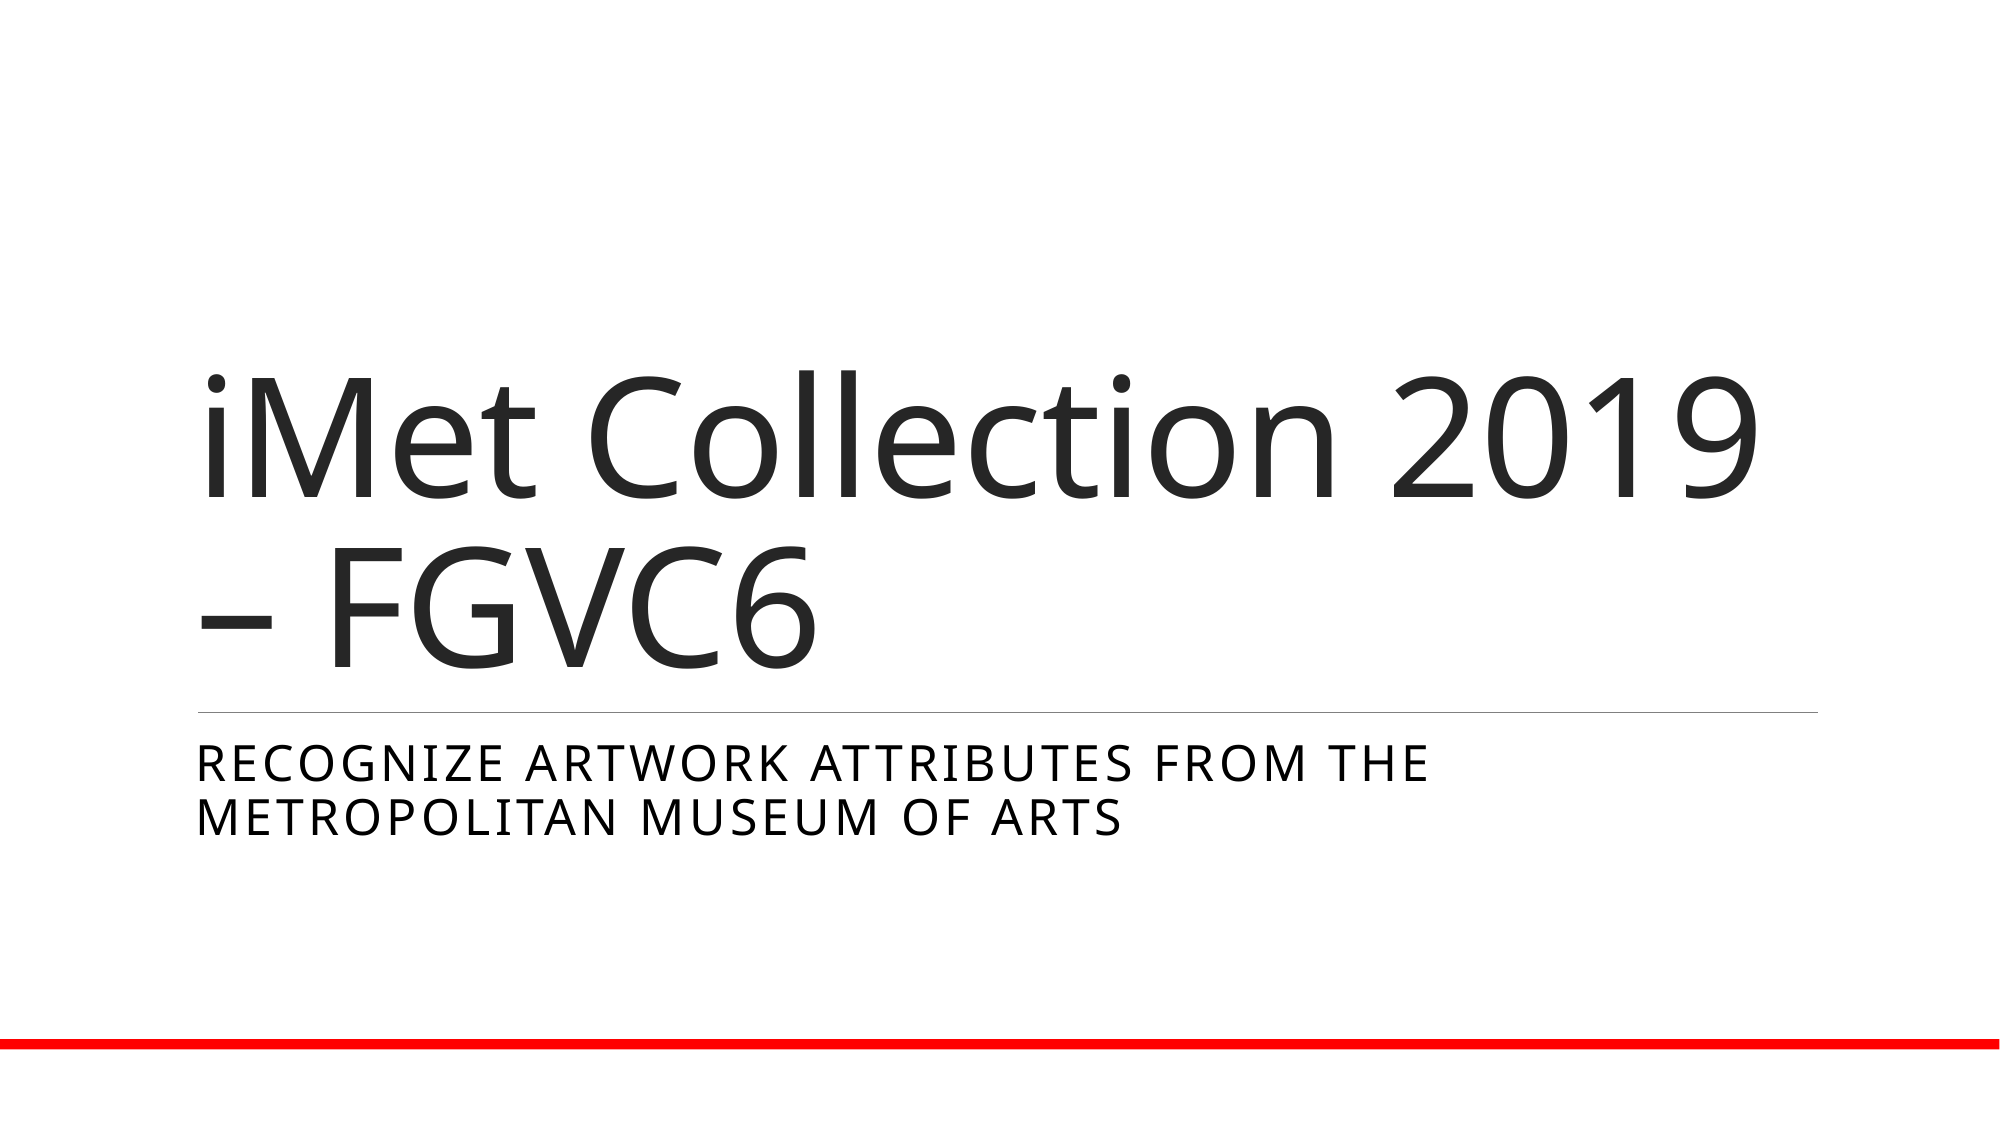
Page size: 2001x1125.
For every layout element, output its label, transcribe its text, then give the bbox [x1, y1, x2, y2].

title iMet Collection 2019 – FGVC6 [180, 124, 1830, 710]
subtitle Recognize artwork attributes from the metropolitan museum of arts [180, 730, 1830, 919]
